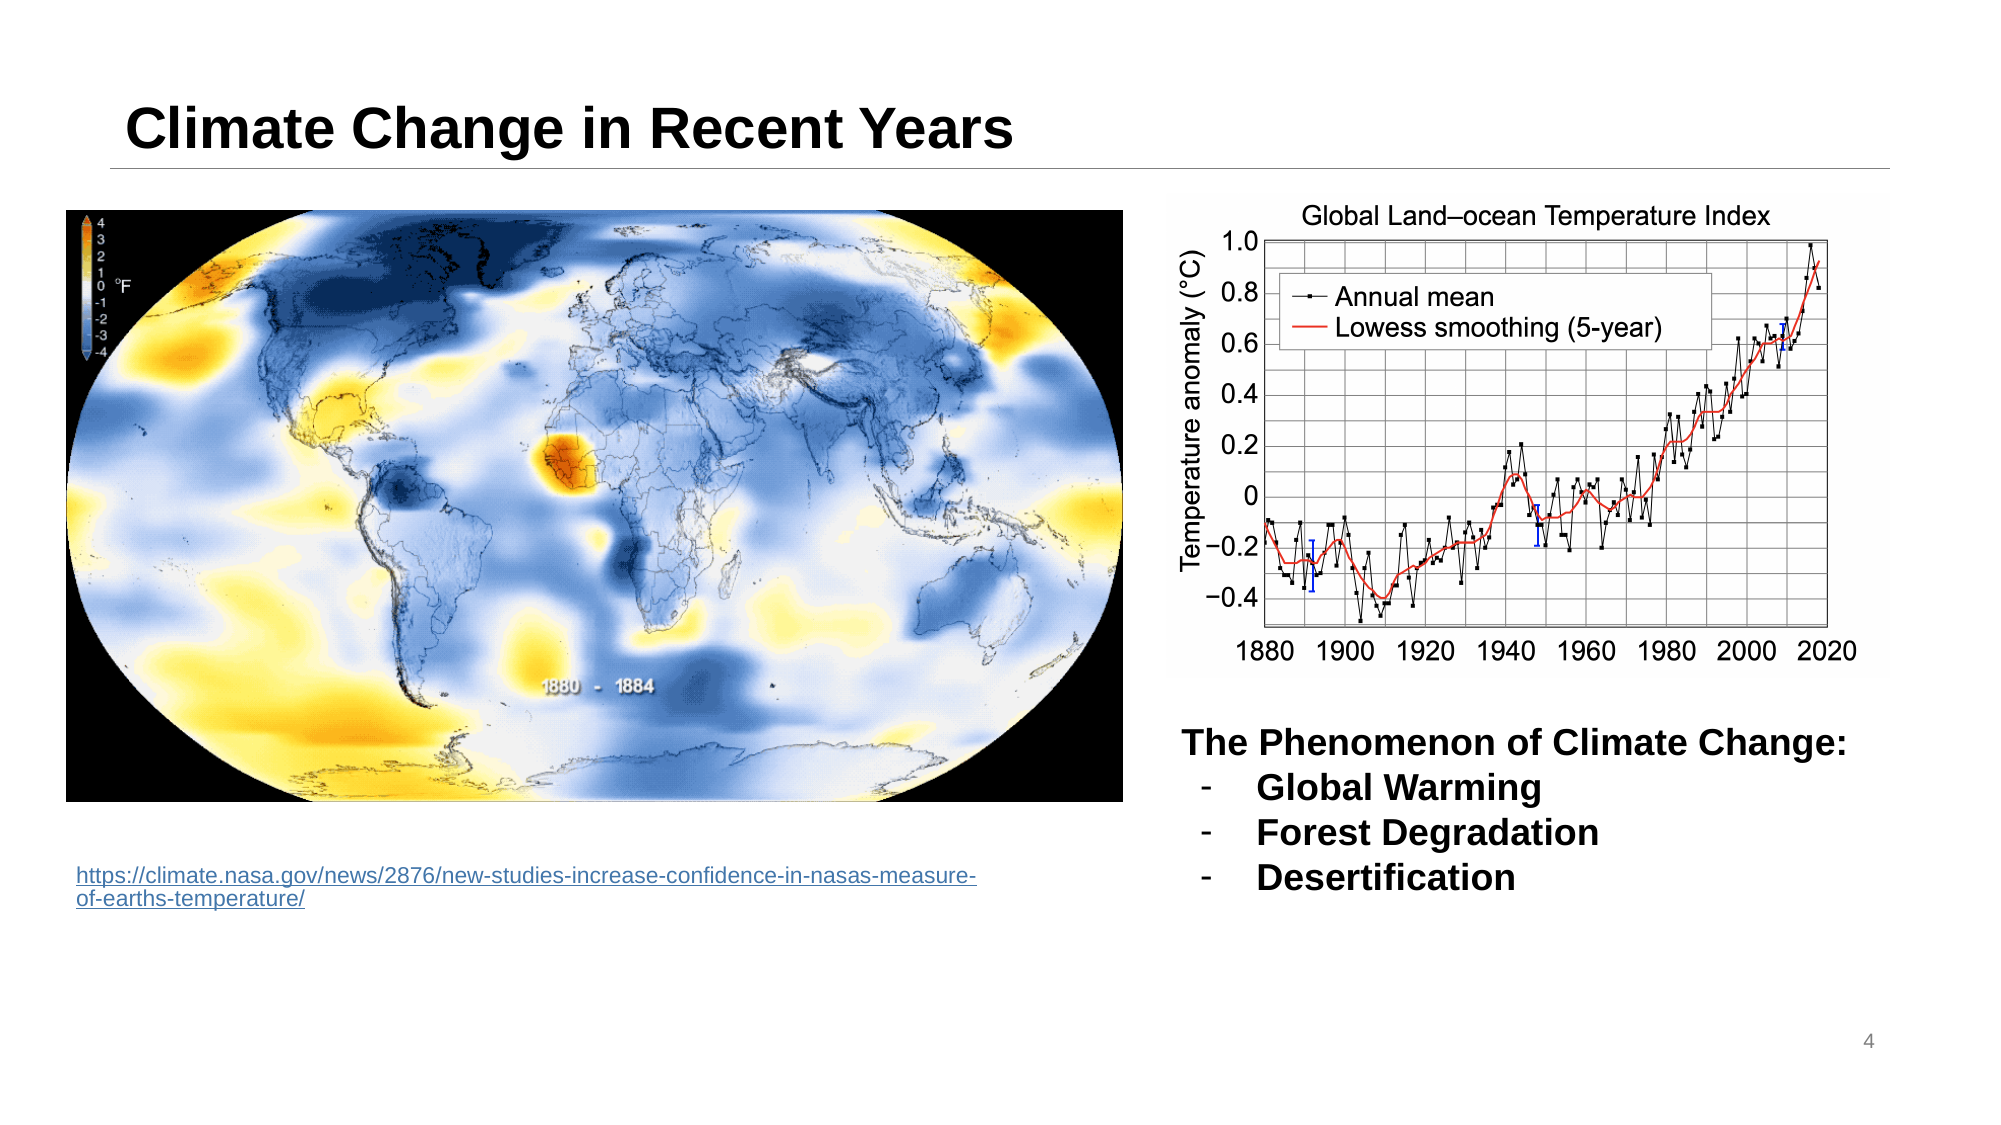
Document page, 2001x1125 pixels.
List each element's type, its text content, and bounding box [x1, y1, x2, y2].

text_box https://climate.nasa.gov/news/2876/new-studies-increase-confidence-in-nasas-measure-of-earths-temperature/ [60, 845, 1000, 932]
picture [1166, 193, 1890, 678]
slide_number 4 [1412, 1023, 1890, 1058]
picture [66, 209, 1123, 803]
title Climate Change in Recent Years [109, 0, 1890, 169]
text_box The Phenomenon of Climate Change: Global Warming Forest Degradation Desertification [1166, 702, 1890, 932]
